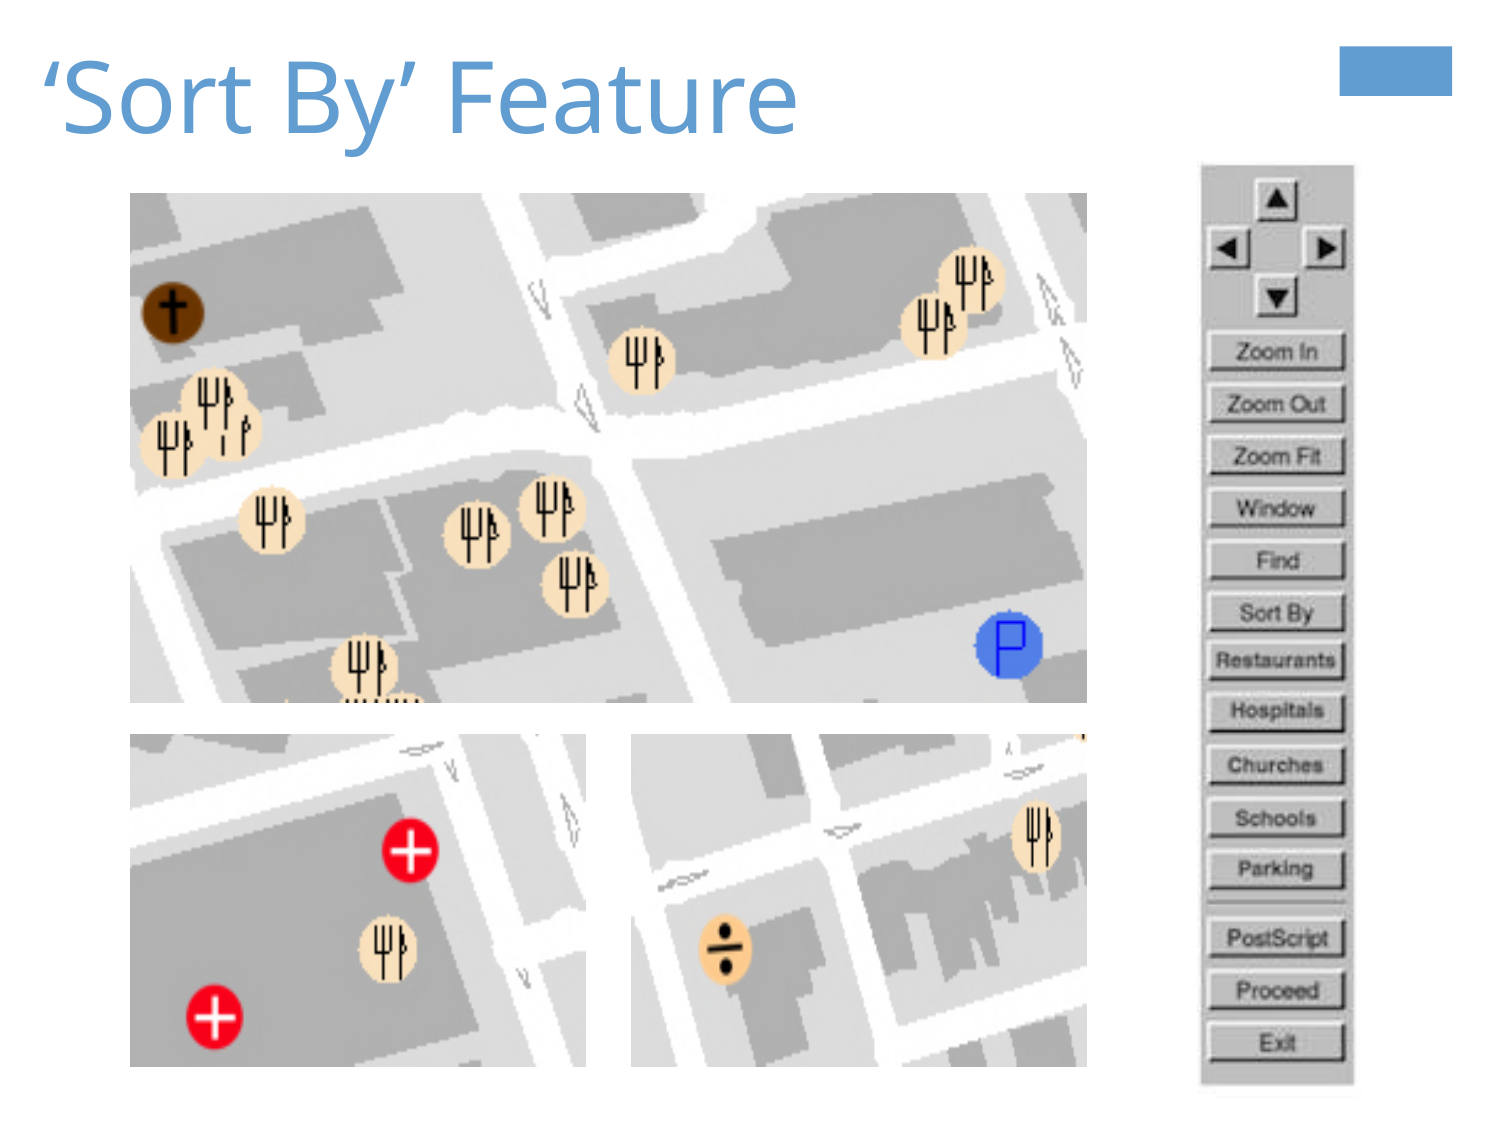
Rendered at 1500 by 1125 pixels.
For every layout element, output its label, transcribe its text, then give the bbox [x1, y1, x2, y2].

picture [129, 193, 1087, 703]
text_box ‘Sort By’ Feature [29, 25, 1342, 161]
picture [1197, 161, 1363, 1100]
picture [129, 734, 587, 1067]
picture [630, 734, 1087, 1067]
